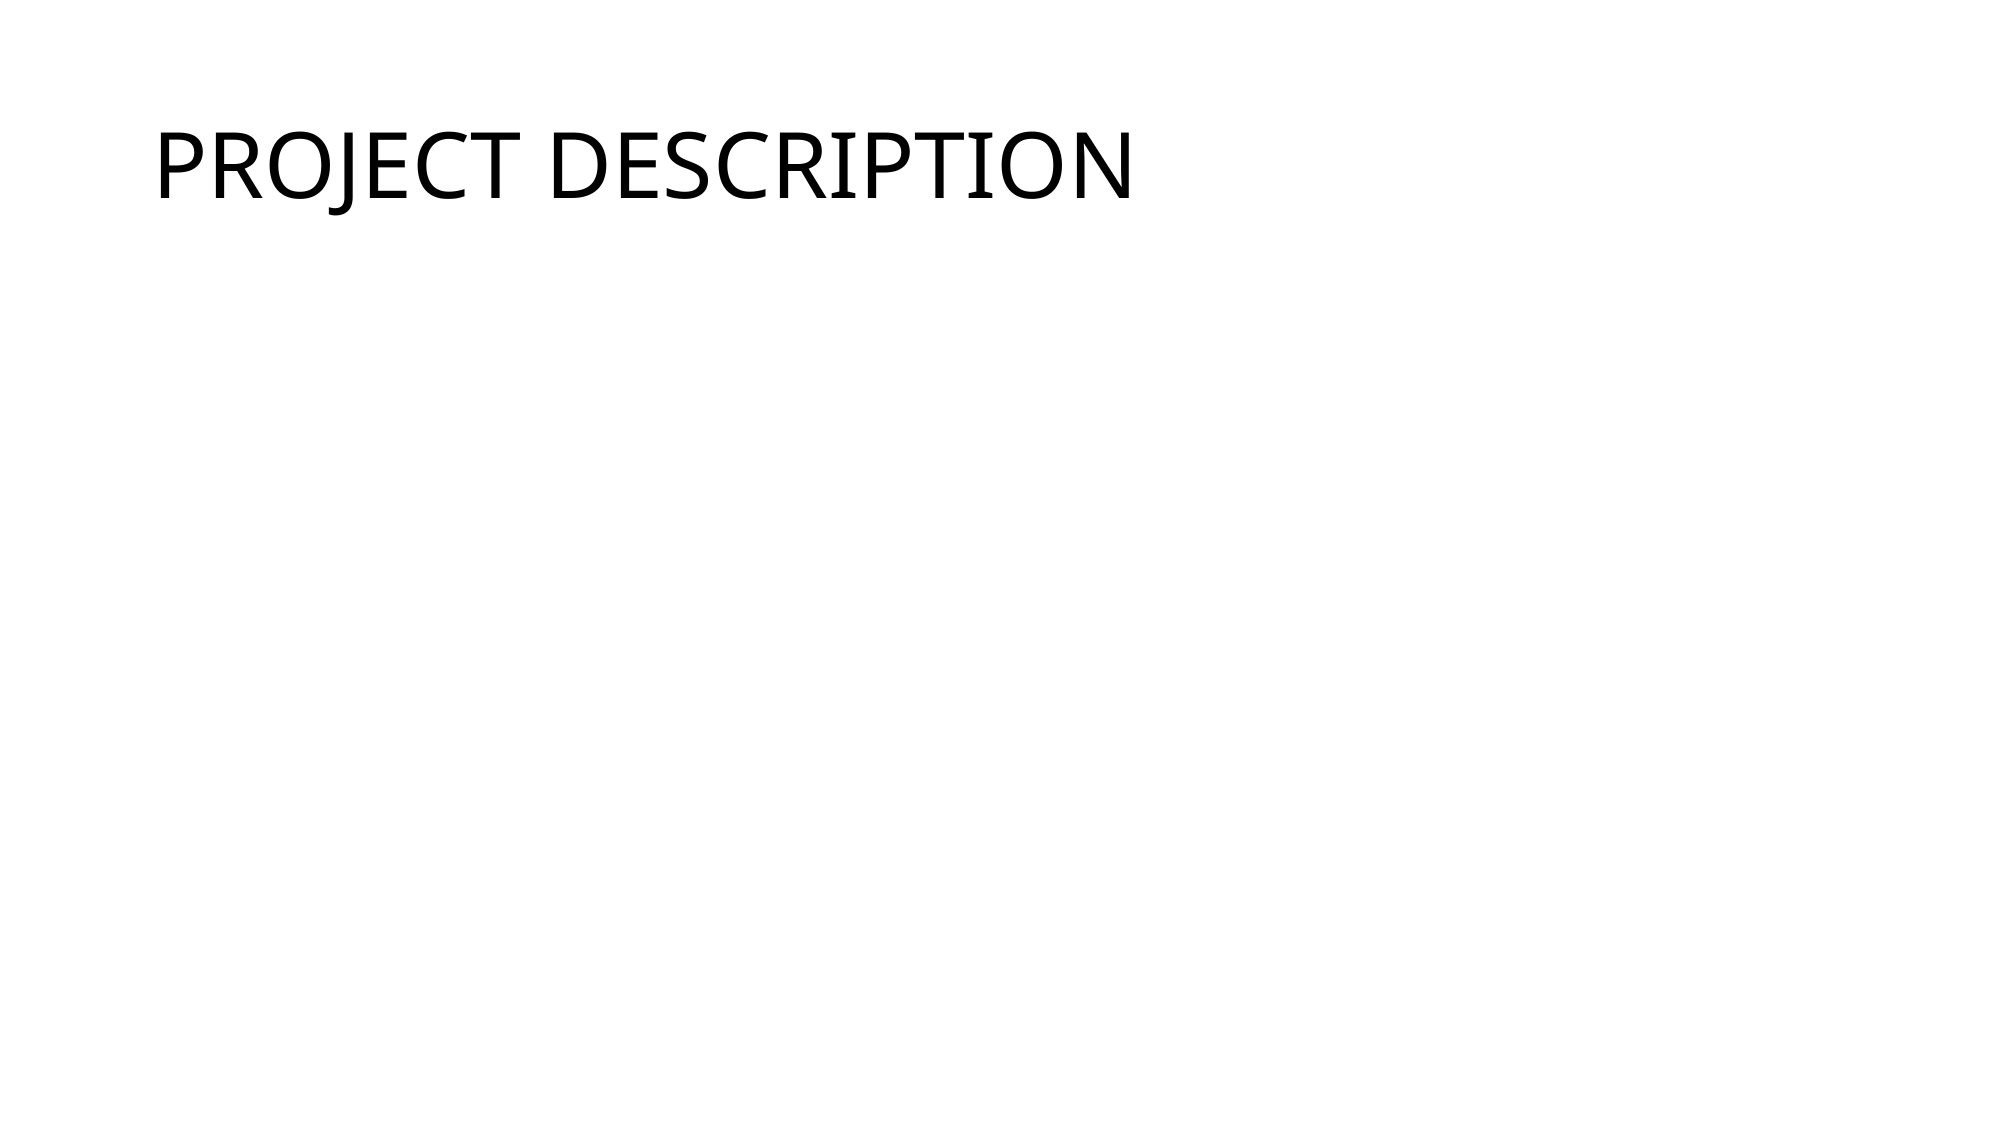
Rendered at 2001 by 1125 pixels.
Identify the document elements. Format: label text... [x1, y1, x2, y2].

title PROJECT DESCRIPTION [137, 59, 1863, 278]
